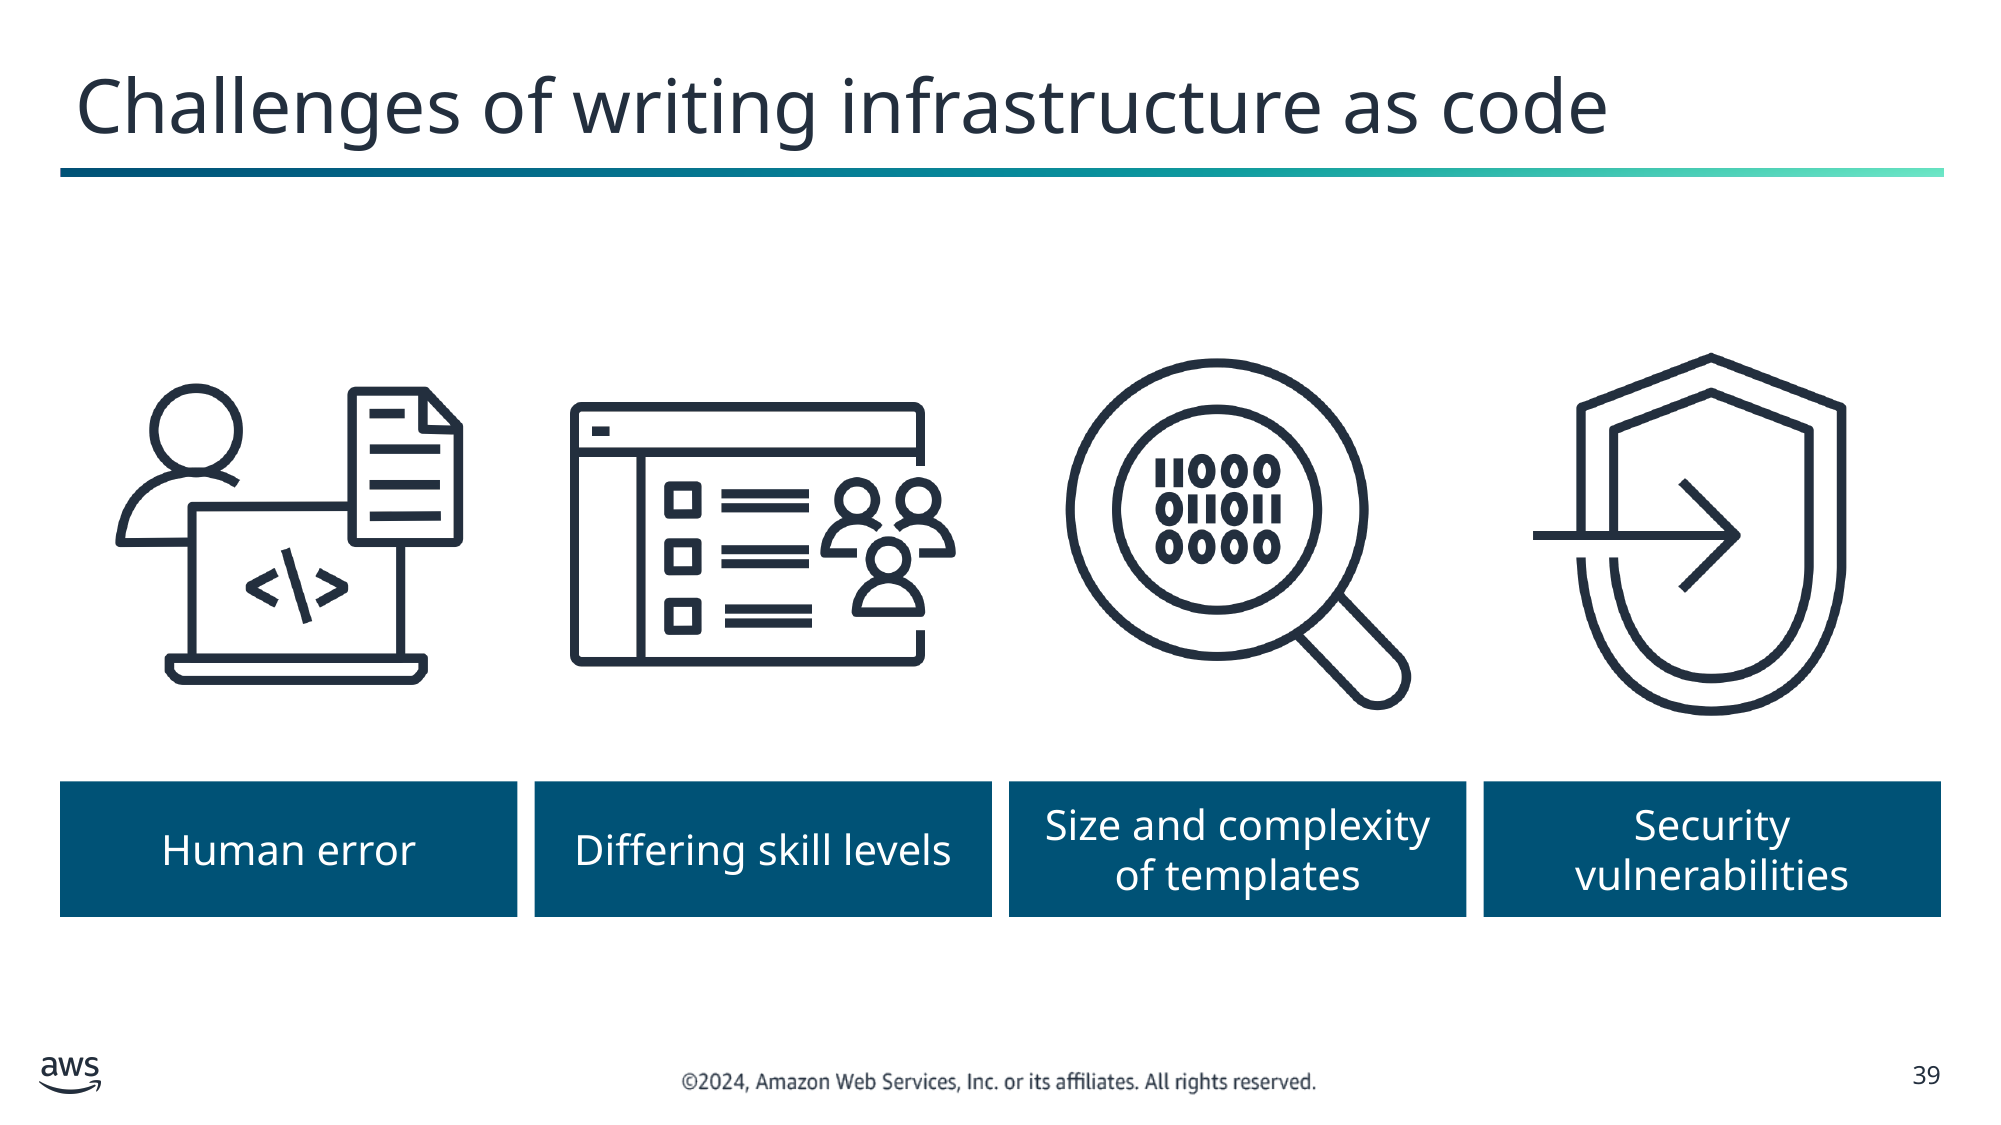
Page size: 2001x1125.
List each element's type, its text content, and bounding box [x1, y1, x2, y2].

list Differing skill levels [534, 781, 992, 917]
picture [59, 300, 518, 767]
picture [1008, 300, 1467, 767]
picture [534, 300, 993, 767]
list Size and complexity of templates [1009, 781, 1467, 917]
picture [1482, 300, 1941, 767]
list Security vulnerabilities [1483, 781, 1941, 917]
slide_number ‹#› [1861, 1057, 1941, 1095]
picture [39, 1057, 101, 1094]
title Challenges of writing infrastructure as code [60, 49, 1941, 170]
picture [681, 168, 1944, 177]
list Human error [60, 781, 518, 917]
picture [621, 1061, 1378, 1105]
